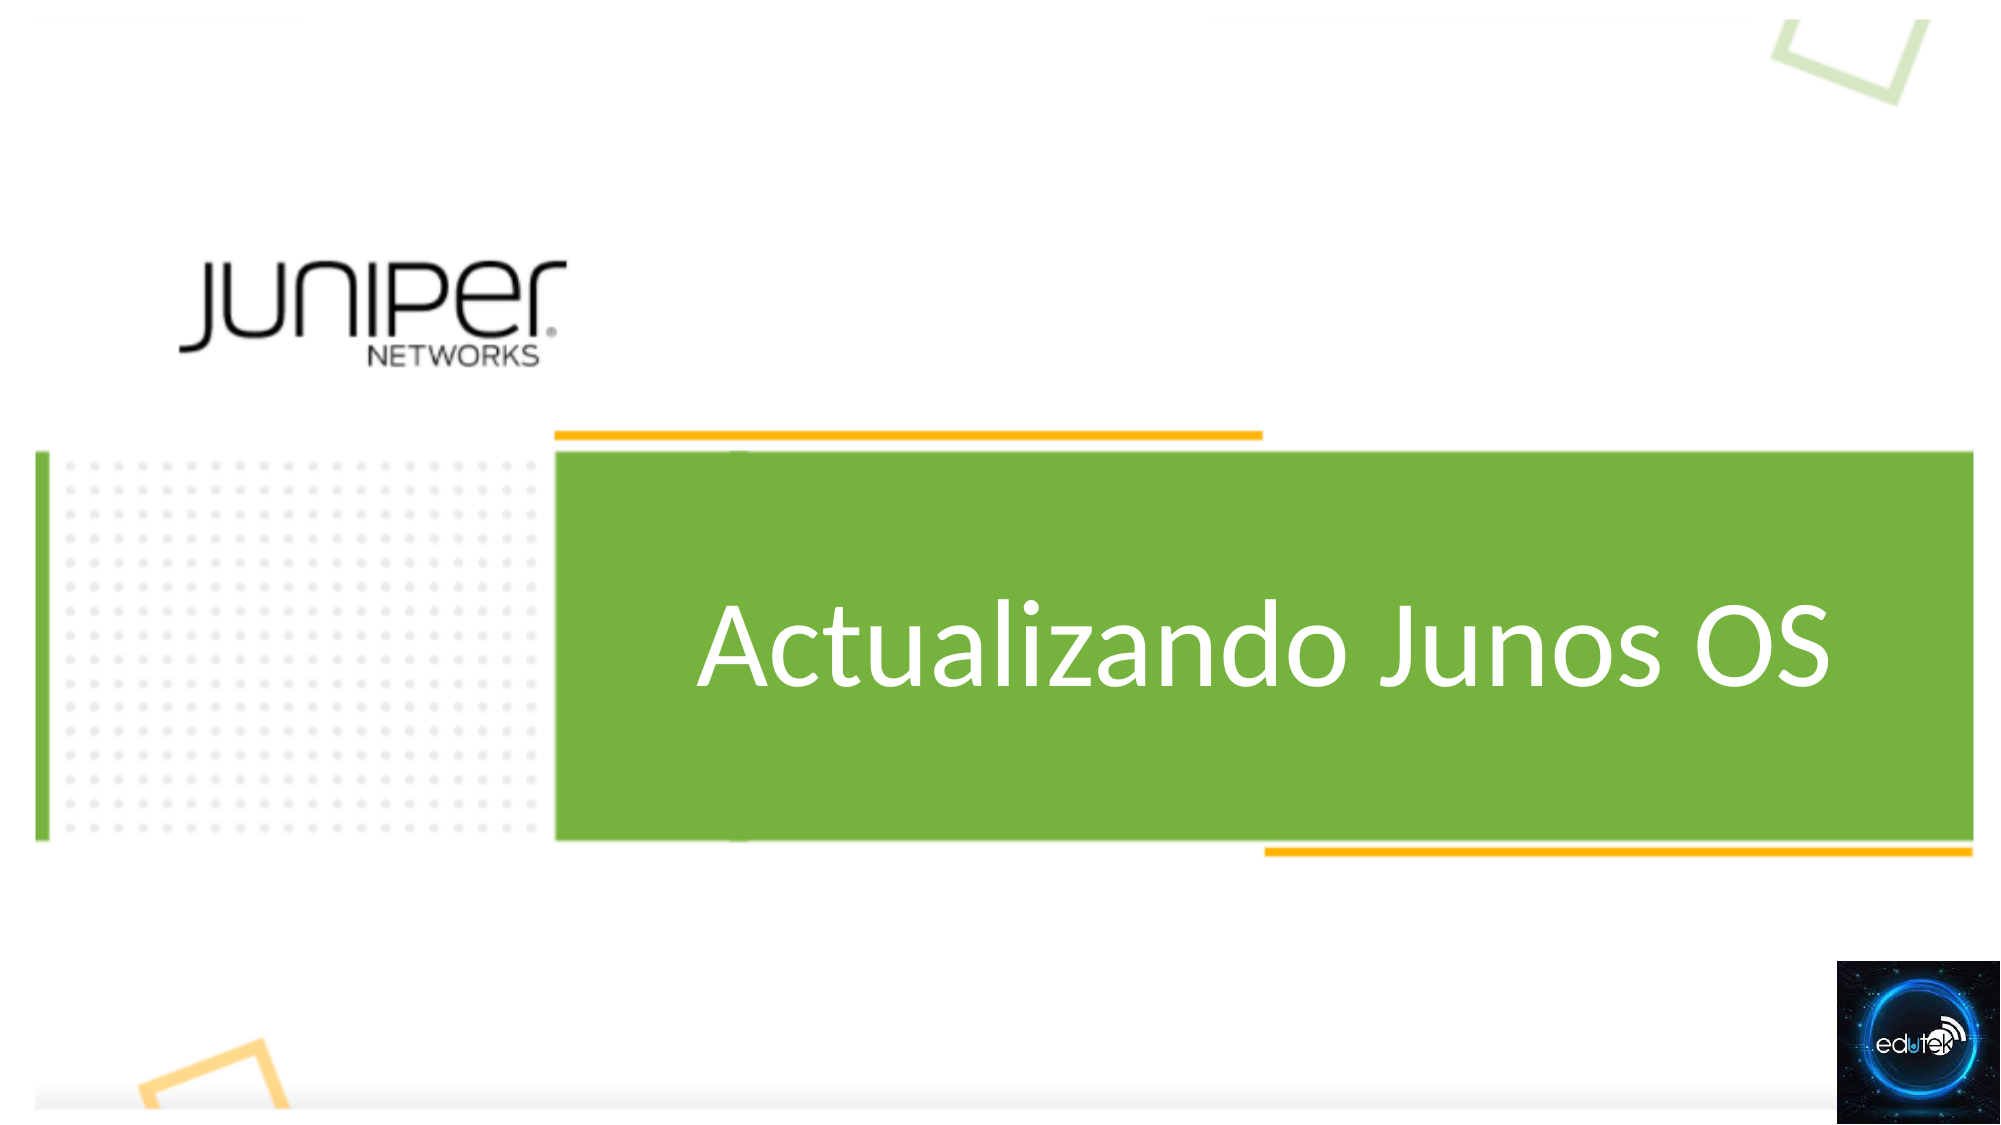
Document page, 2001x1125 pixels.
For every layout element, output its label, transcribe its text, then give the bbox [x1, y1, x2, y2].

picture [18, 0, 2000, 1124]
title Actualizando Junos OS [562, 453, 1969, 839]
